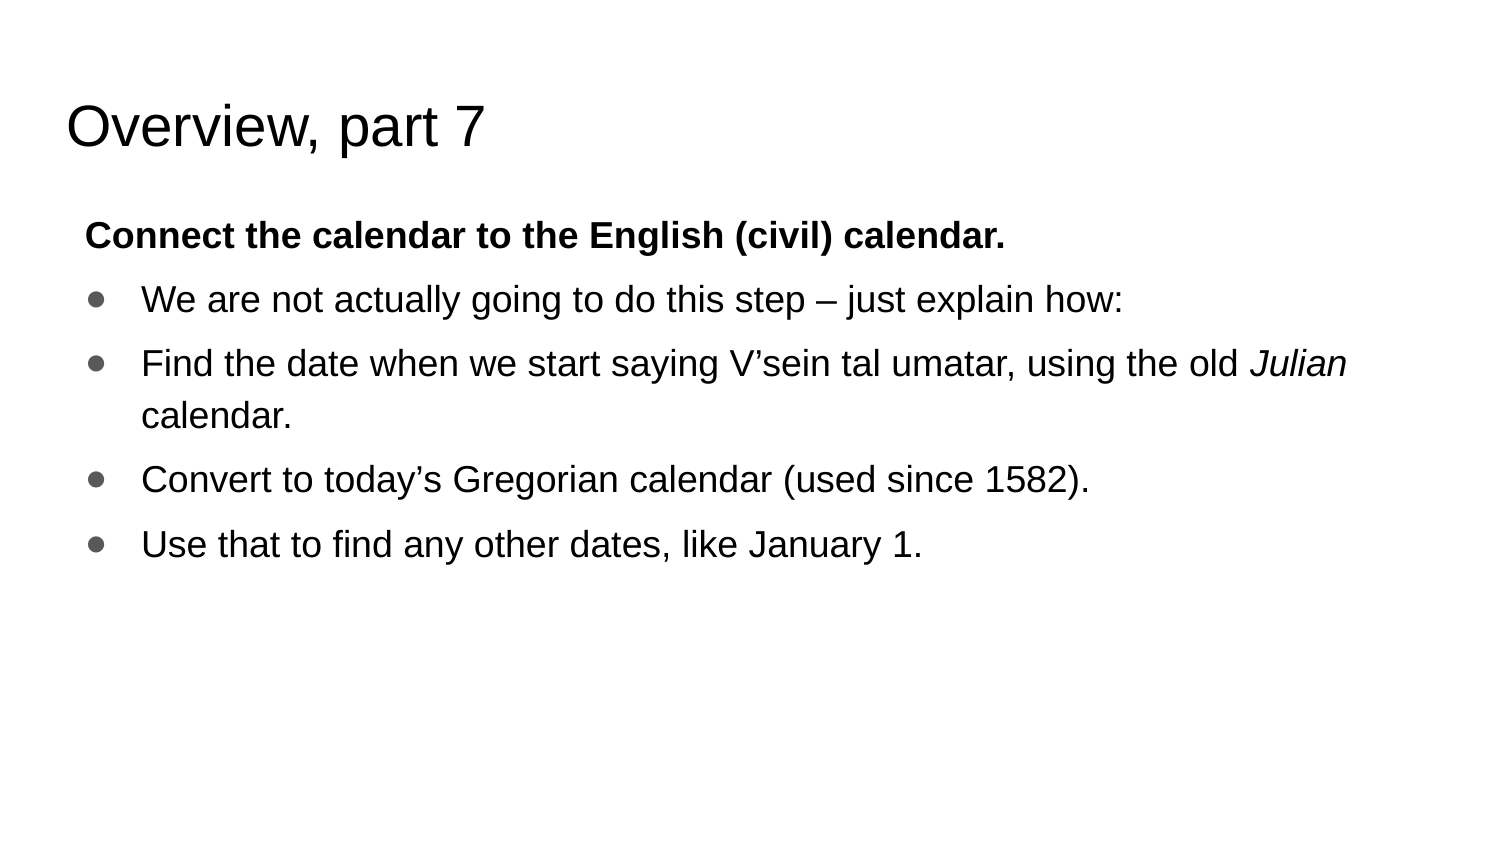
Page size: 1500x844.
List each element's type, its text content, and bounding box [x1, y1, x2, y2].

list Connect the calendar to the English (civil) calendar. We are not actually going to do this step – just explain how: Find the date when we start saying V’sein tal umatar, using the old Julian calendar. Convert to today’s Gregorian calendar (used since 1582). Use that to find any other dates, like January 1. [51, 189, 1449, 750]
title Overview, part 7 [51, 72, 1449, 167]
